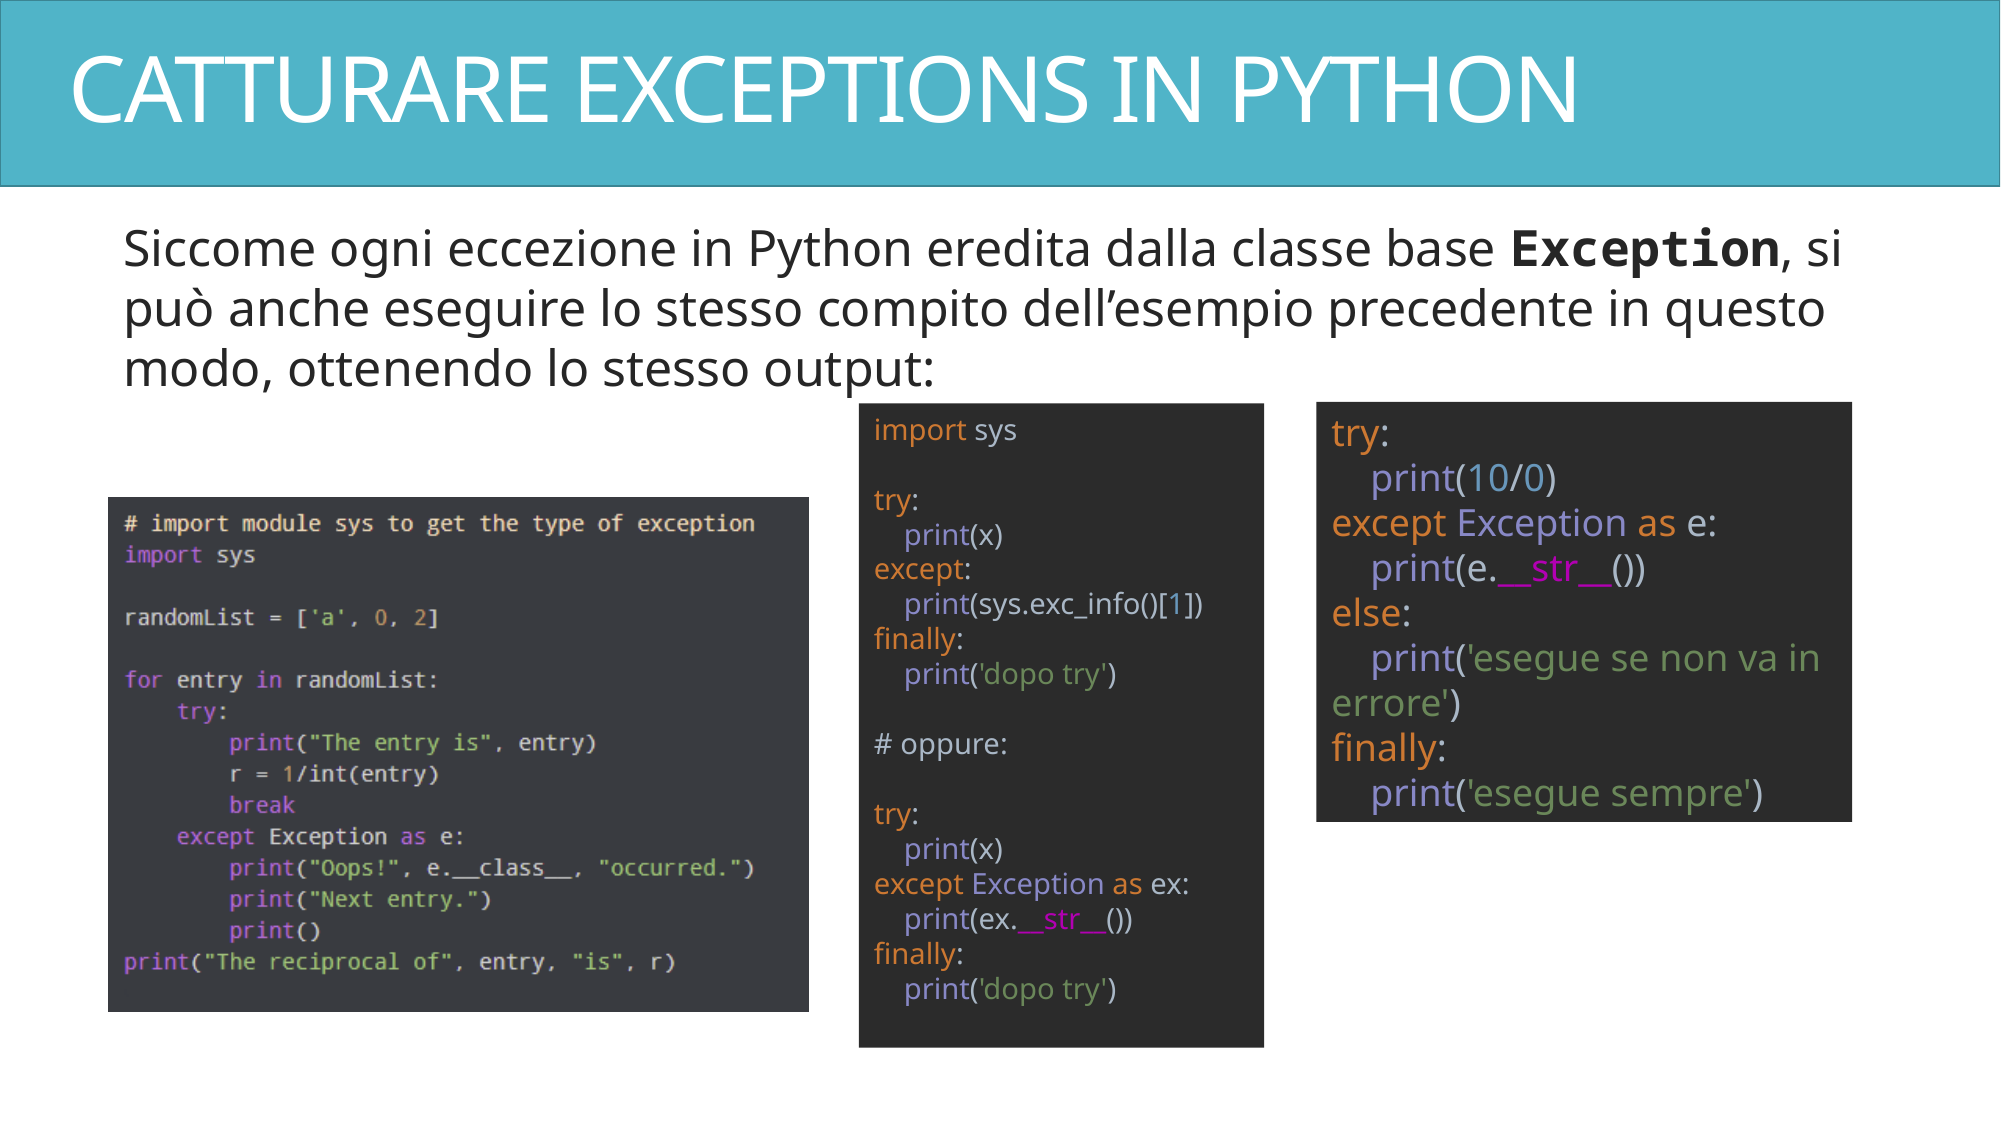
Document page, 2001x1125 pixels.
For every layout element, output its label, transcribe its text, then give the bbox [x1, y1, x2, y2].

picture [108, 497, 809, 1013]
title CATTURARE EXCEPTIONS IN PYTHON [53, 19, 1949, 170]
text_box import sys try: print(x) except: print(sys.exc_info()[1]) finally: print('dopo try') # oppure: try: print(x) except Exception as ex: print(ex.__str__()) finally: print('dopo try') [858, 403, 1265, 1048]
list Siccome ogni eccezione in Python eredita dalla classe base Exception, si può anche eseguire lo stesso compito dell’esempio precedente in questo modo, ottenendo lo stesso output: [108, 208, 1936, 445]
text_box try: print(10/0) except Exception as e: print(e.__str__()) else: print('esegue se non va in errore') finally: print('esegue sempre') [1316, 401, 1853, 822]
